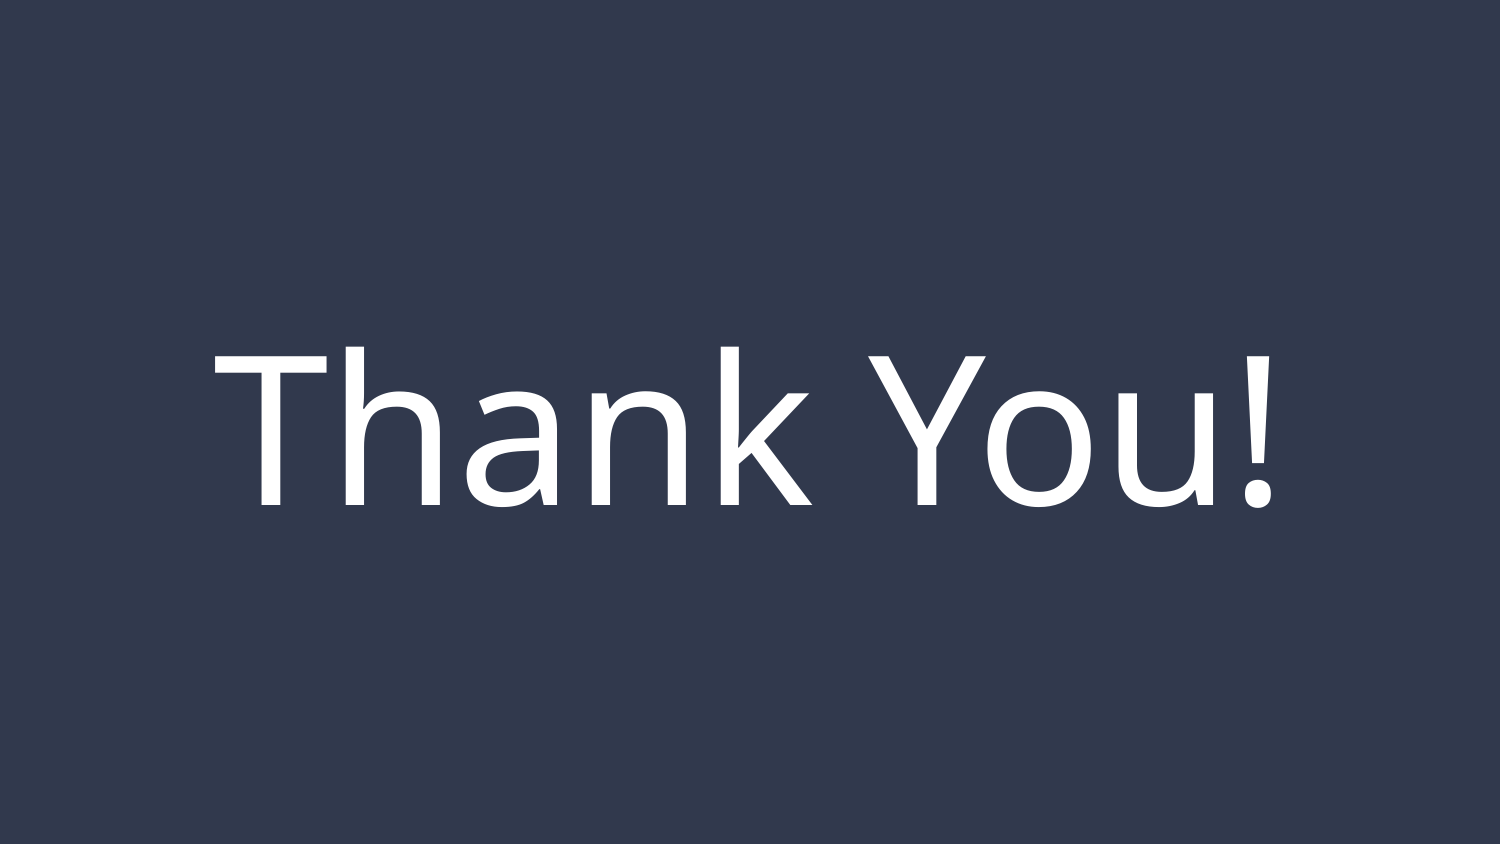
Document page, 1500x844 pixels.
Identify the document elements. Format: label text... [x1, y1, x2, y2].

title Thank You! [0, 0, 1500, 844]
